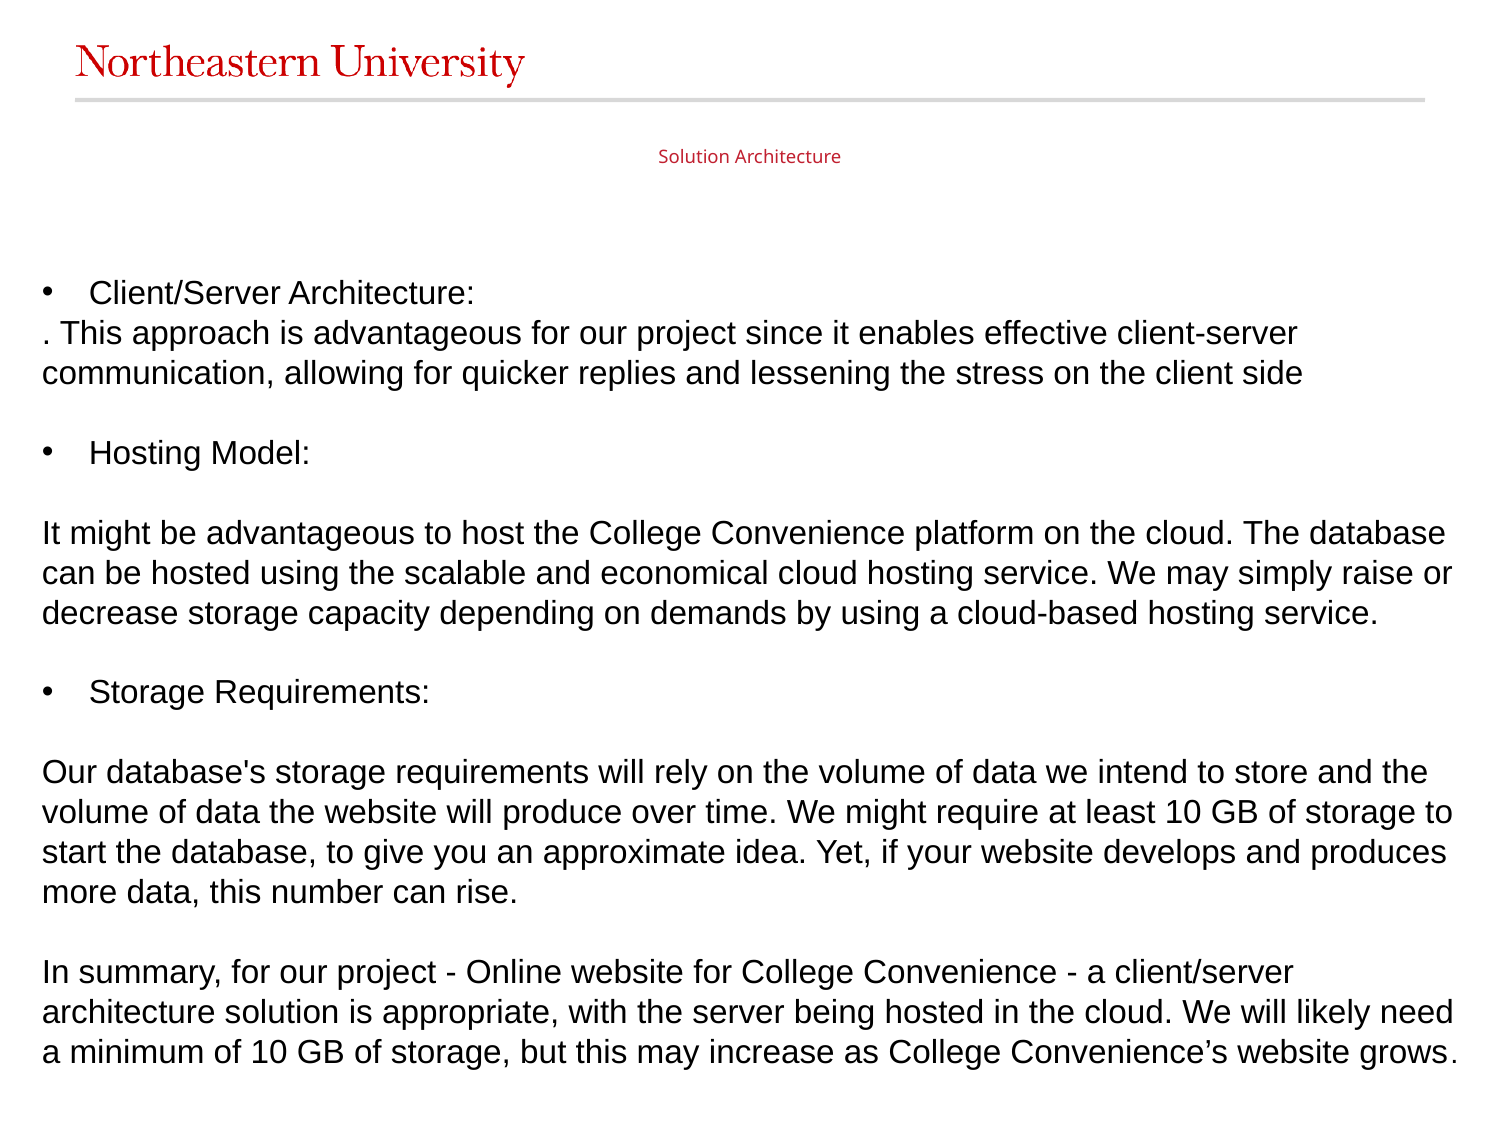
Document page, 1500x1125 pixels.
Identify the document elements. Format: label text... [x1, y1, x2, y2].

text_box Client/Server Architecture: . This approach is advantageous for our project since it enables effective client-server communication, allowing for quicker replies and lessening the stress on the client side Hosting Model: It might be advantageous to host the College Convenience platform on the cloud. The database can be hosted using the scalable and economical cloud hosting service. We may simply raise or decrease storage capacity depending on demands by using a cloud-based hosting service. Storage Requirements: Our database's storage requirements will rely on the volume of data we intend to store and the volume of data the website will produce over time. We might require at least 10 GB of storage to start the database, to give you an approximate idea. Yet, if your website develops and produces more data, this number can rise. In summary, for our project - Online website for College Convenience - a client/server architecture solution is appropriate, with the server being hosted in the cloud. We will likely need a minimum of 10 GB of storage, but this may increase as College Convenience’s website grows. [34, 224, 1476, 1078]
title Solution Architecture [74, 136, 1426, 221]
picture [75, 44, 525, 88]
